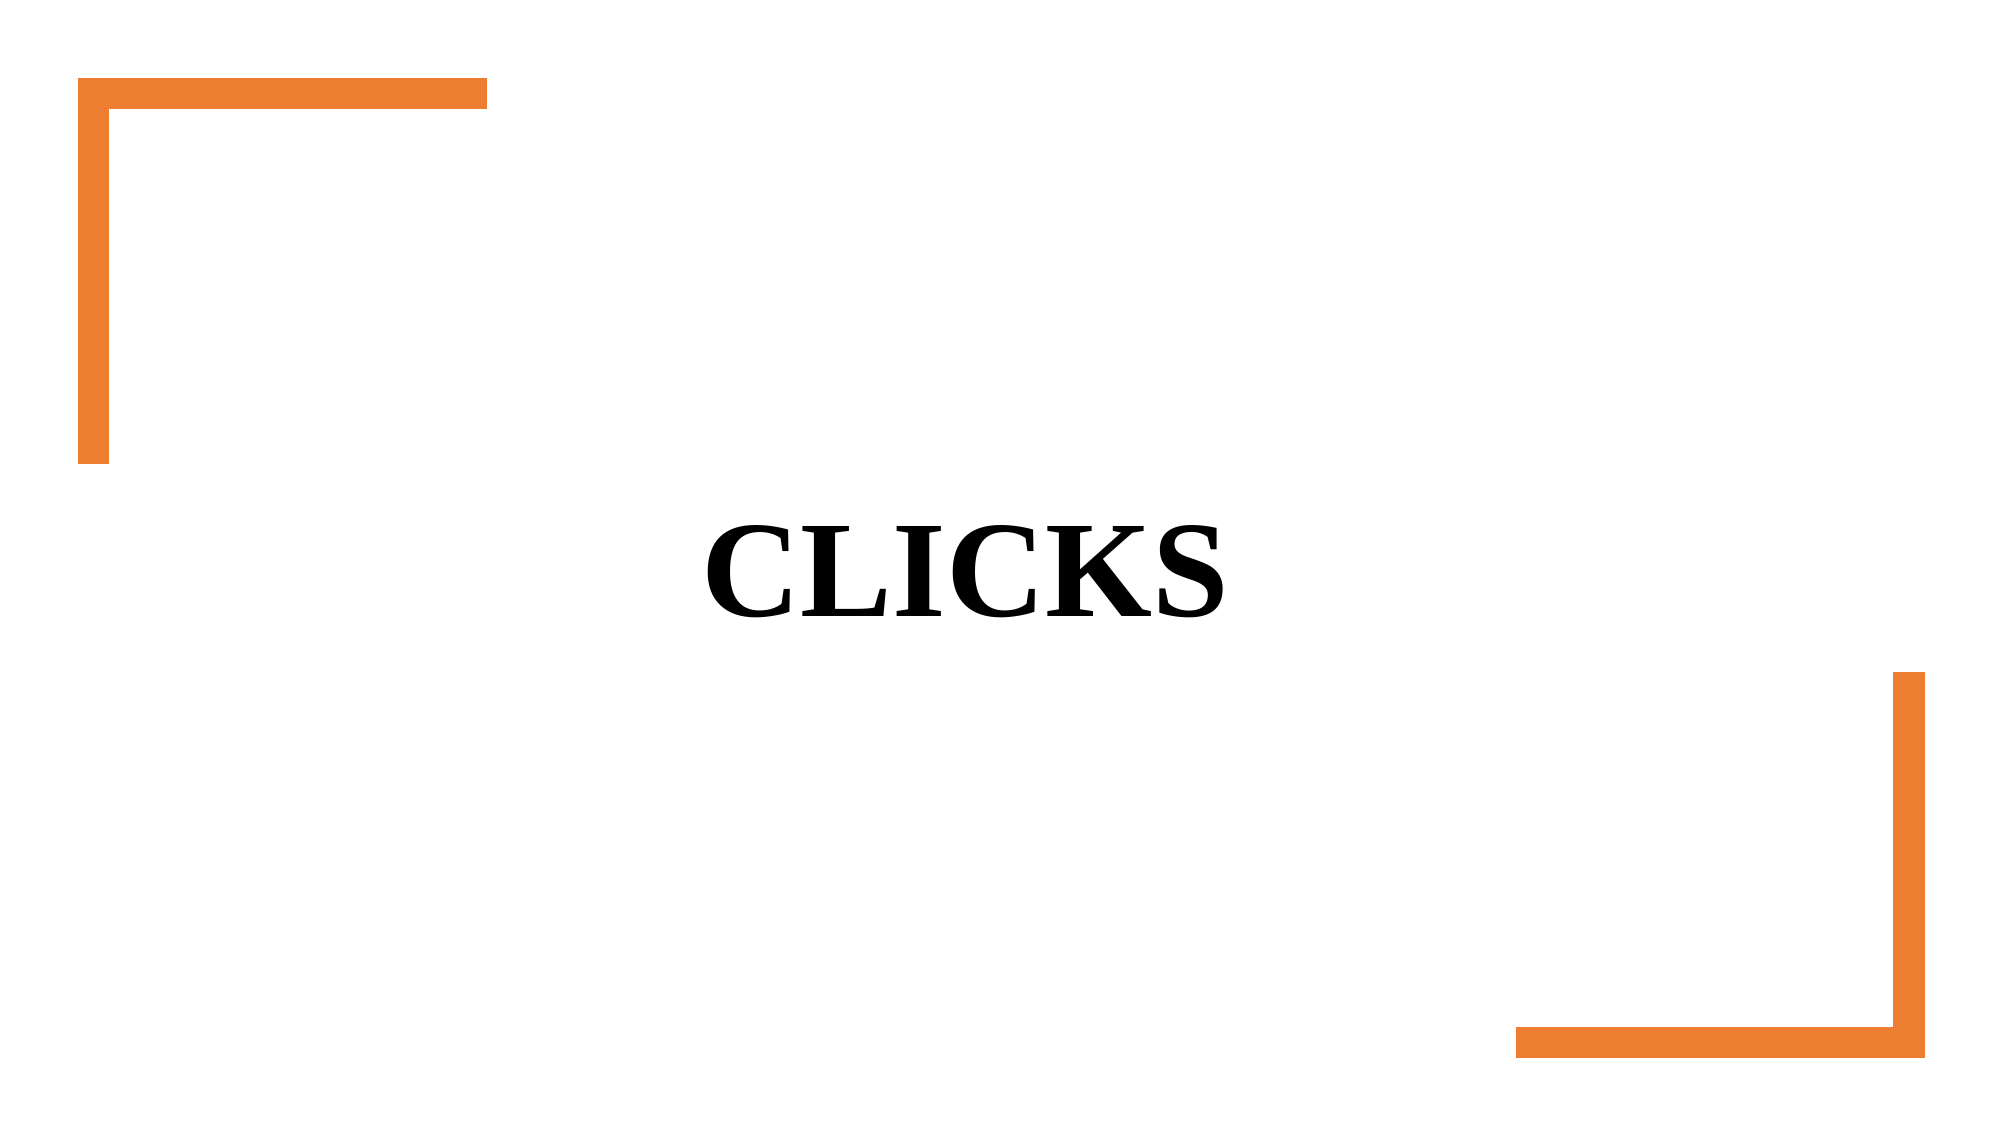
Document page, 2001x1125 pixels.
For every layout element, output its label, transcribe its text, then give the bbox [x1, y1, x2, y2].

text_box CLICKS [241, 471, 1759, 652]
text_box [1515, 672, 1909, 1058]
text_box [93, 77, 487, 464]
